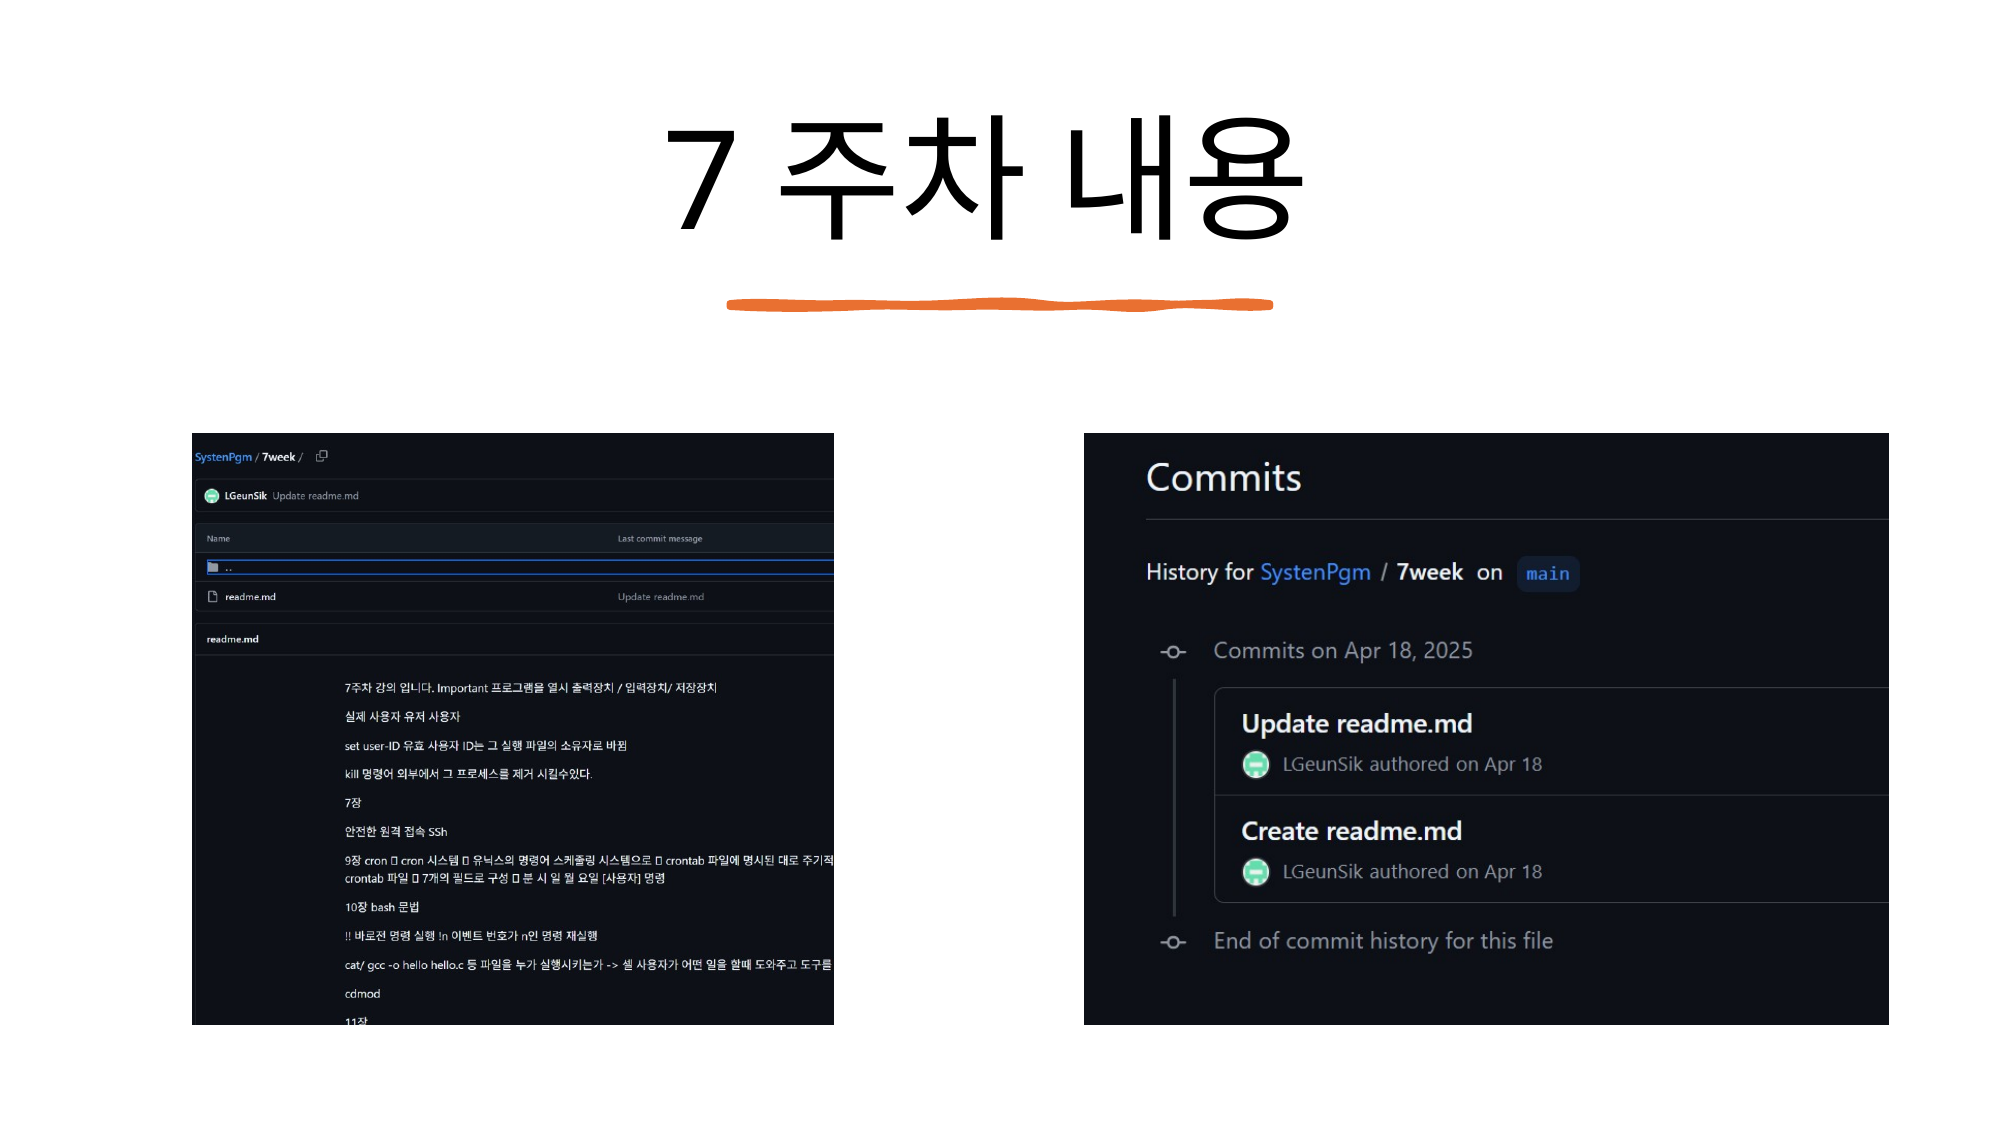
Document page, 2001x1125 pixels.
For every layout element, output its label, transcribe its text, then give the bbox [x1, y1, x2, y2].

picture [1083, 433, 1890, 1026]
title 7주차 내용 [150, 90, 1850, 281]
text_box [726, 297, 1274, 313]
picture [192, 433, 834, 1026]
